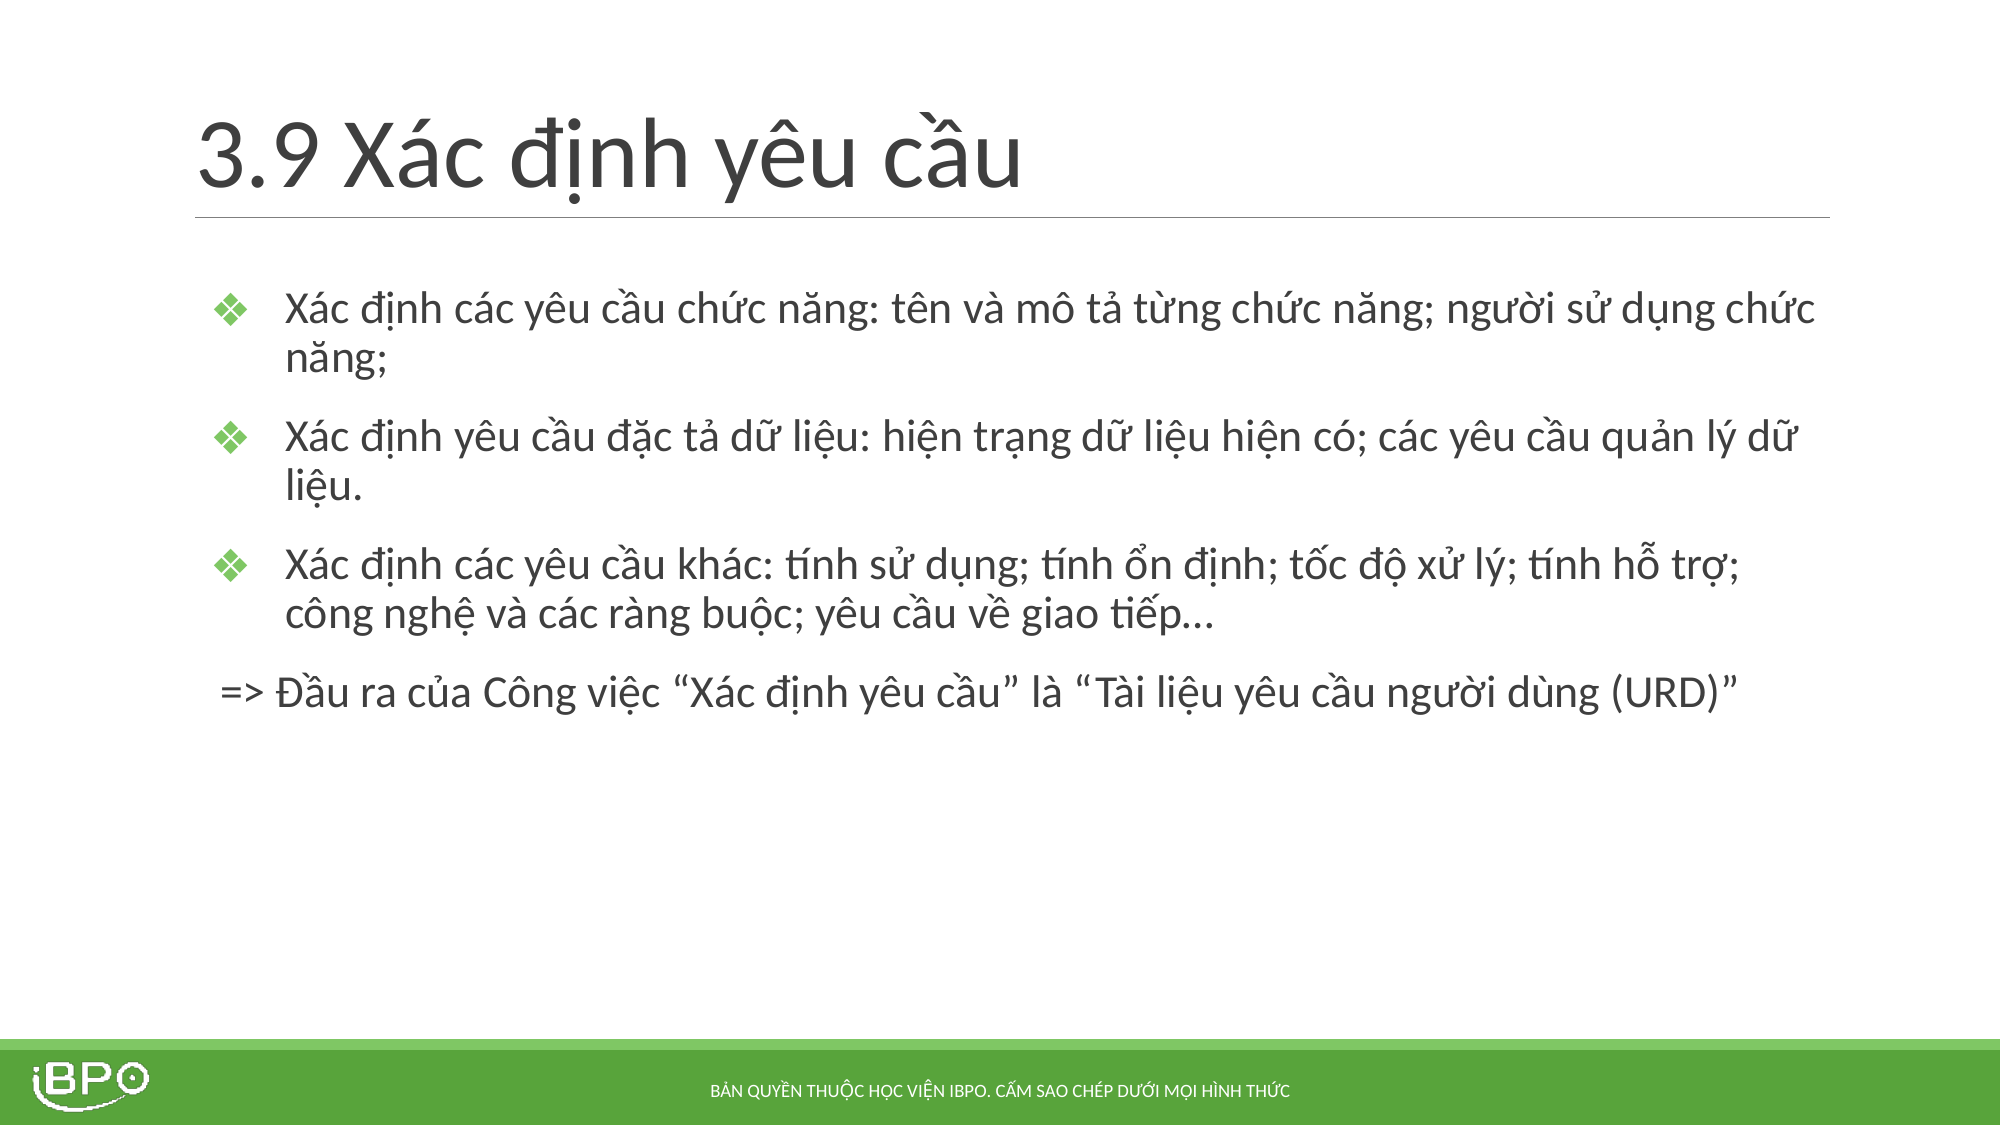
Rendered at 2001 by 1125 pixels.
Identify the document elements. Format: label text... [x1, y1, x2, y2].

title 3.9 Xác định yêu cầu [180, 47, 1830, 216]
list Xác định các yêu cầu chức năng: tên và mô tả từng chức năng; người sử dụng chức năng; Xác định yêu cầu đặc tả dữ liệu: hiện trạng dữ liệu hiện có; các yêu cầu quản lý dữ liệu. Xác định các yêu cầu khác: tính sử dụng; tính ổn định; tốc độ xử lý; tính hỗ trợ; công nghệ và các ràng buộc; yêu cầu về giao tiếp… => Đầu ra của Công việc “Xác định yêu cầu” là “Tài liệu yêu cầu người dùng (URD)” [180, 276, 1830, 963]
footer BẢN QUYỀN THUỘC HỌC VIỆN IBPO. CẤM SAO CHÉP DƯỚI MỌI HÌNH THỨC [604, 1059, 1396, 1120]
picture [13, 1048, 167, 1125]
